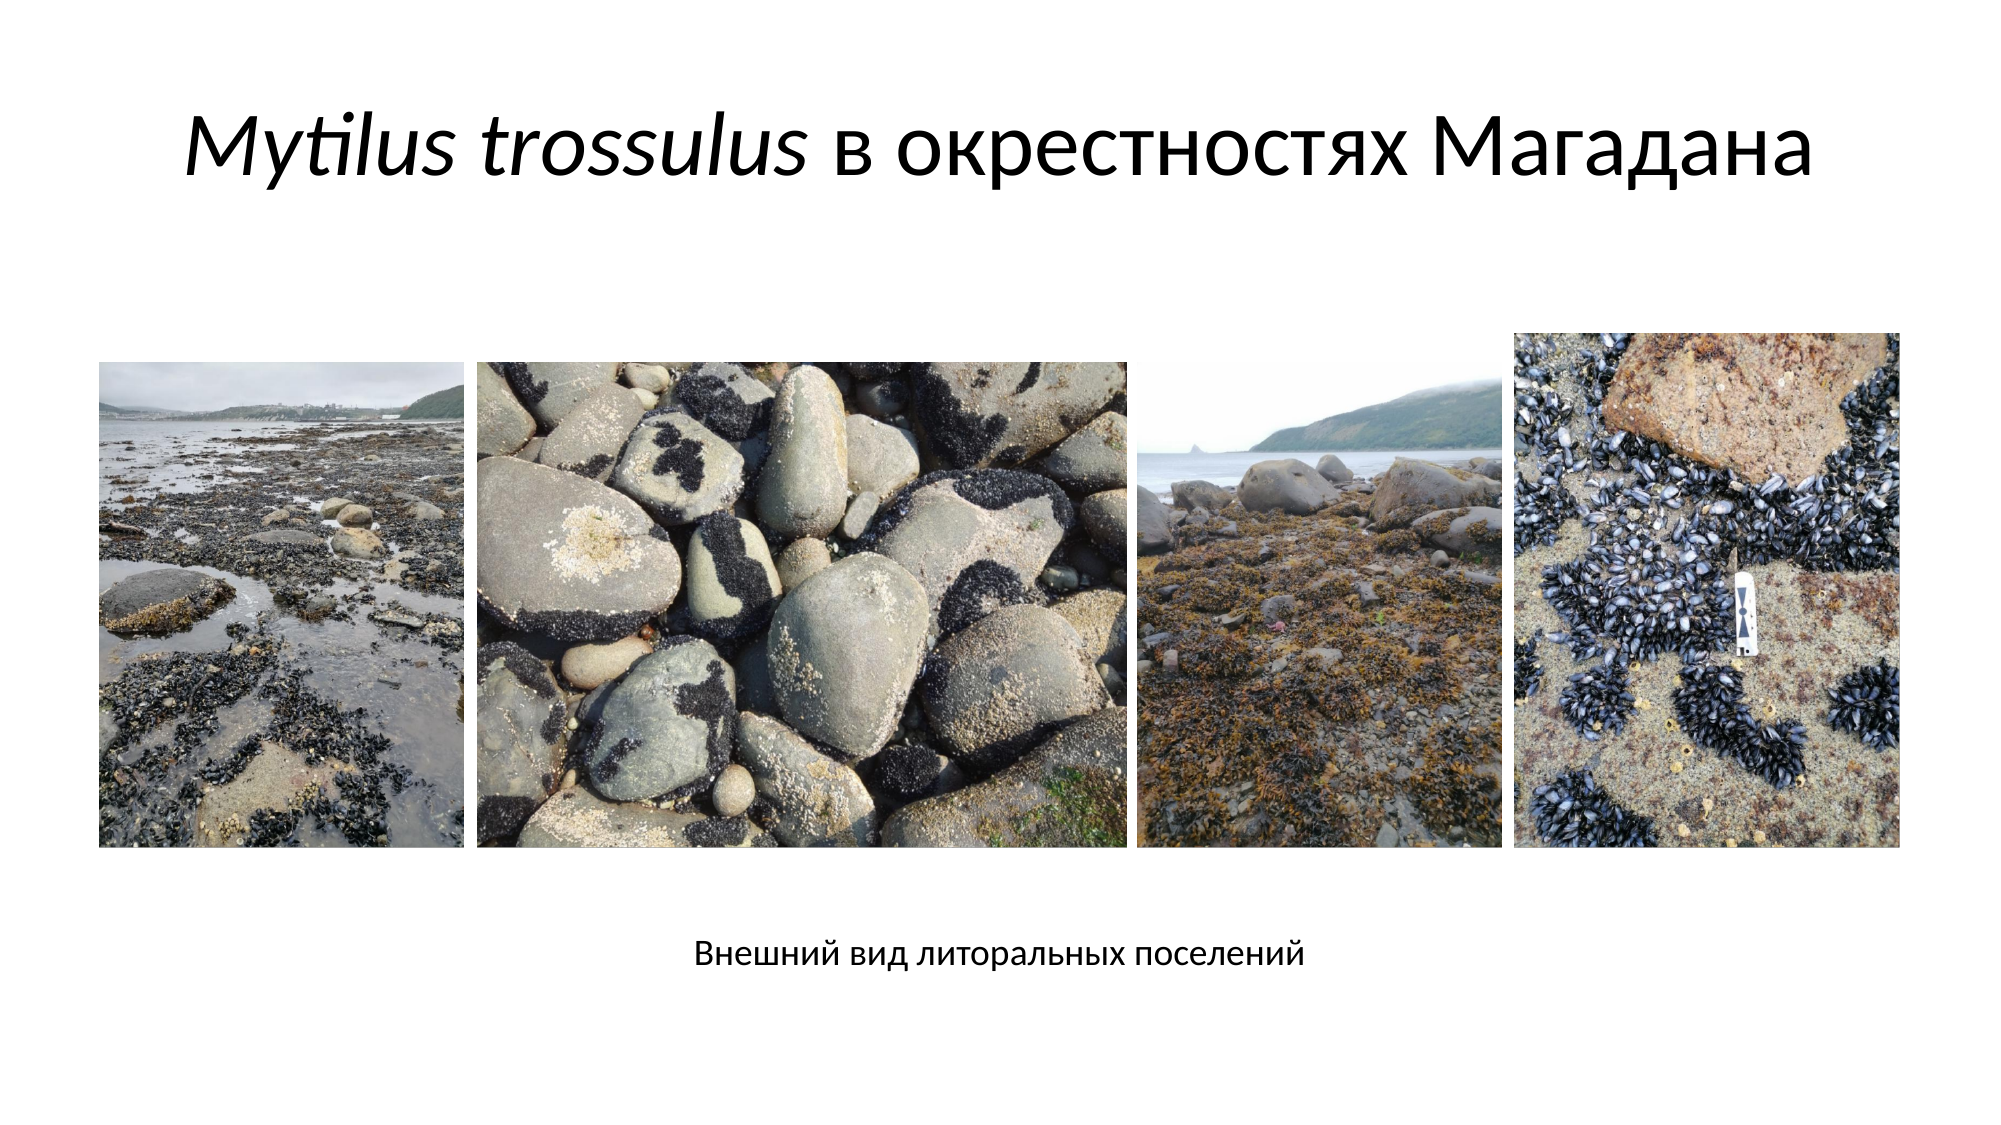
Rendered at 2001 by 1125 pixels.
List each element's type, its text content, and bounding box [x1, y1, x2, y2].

text_box Внешний вид литоральных поселений [99, 920, 1900, 1005]
picture [99, 332, 1901, 849]
title Mytilus trossulus в окрестностях Магадана [99, 45, 1900, 233]
